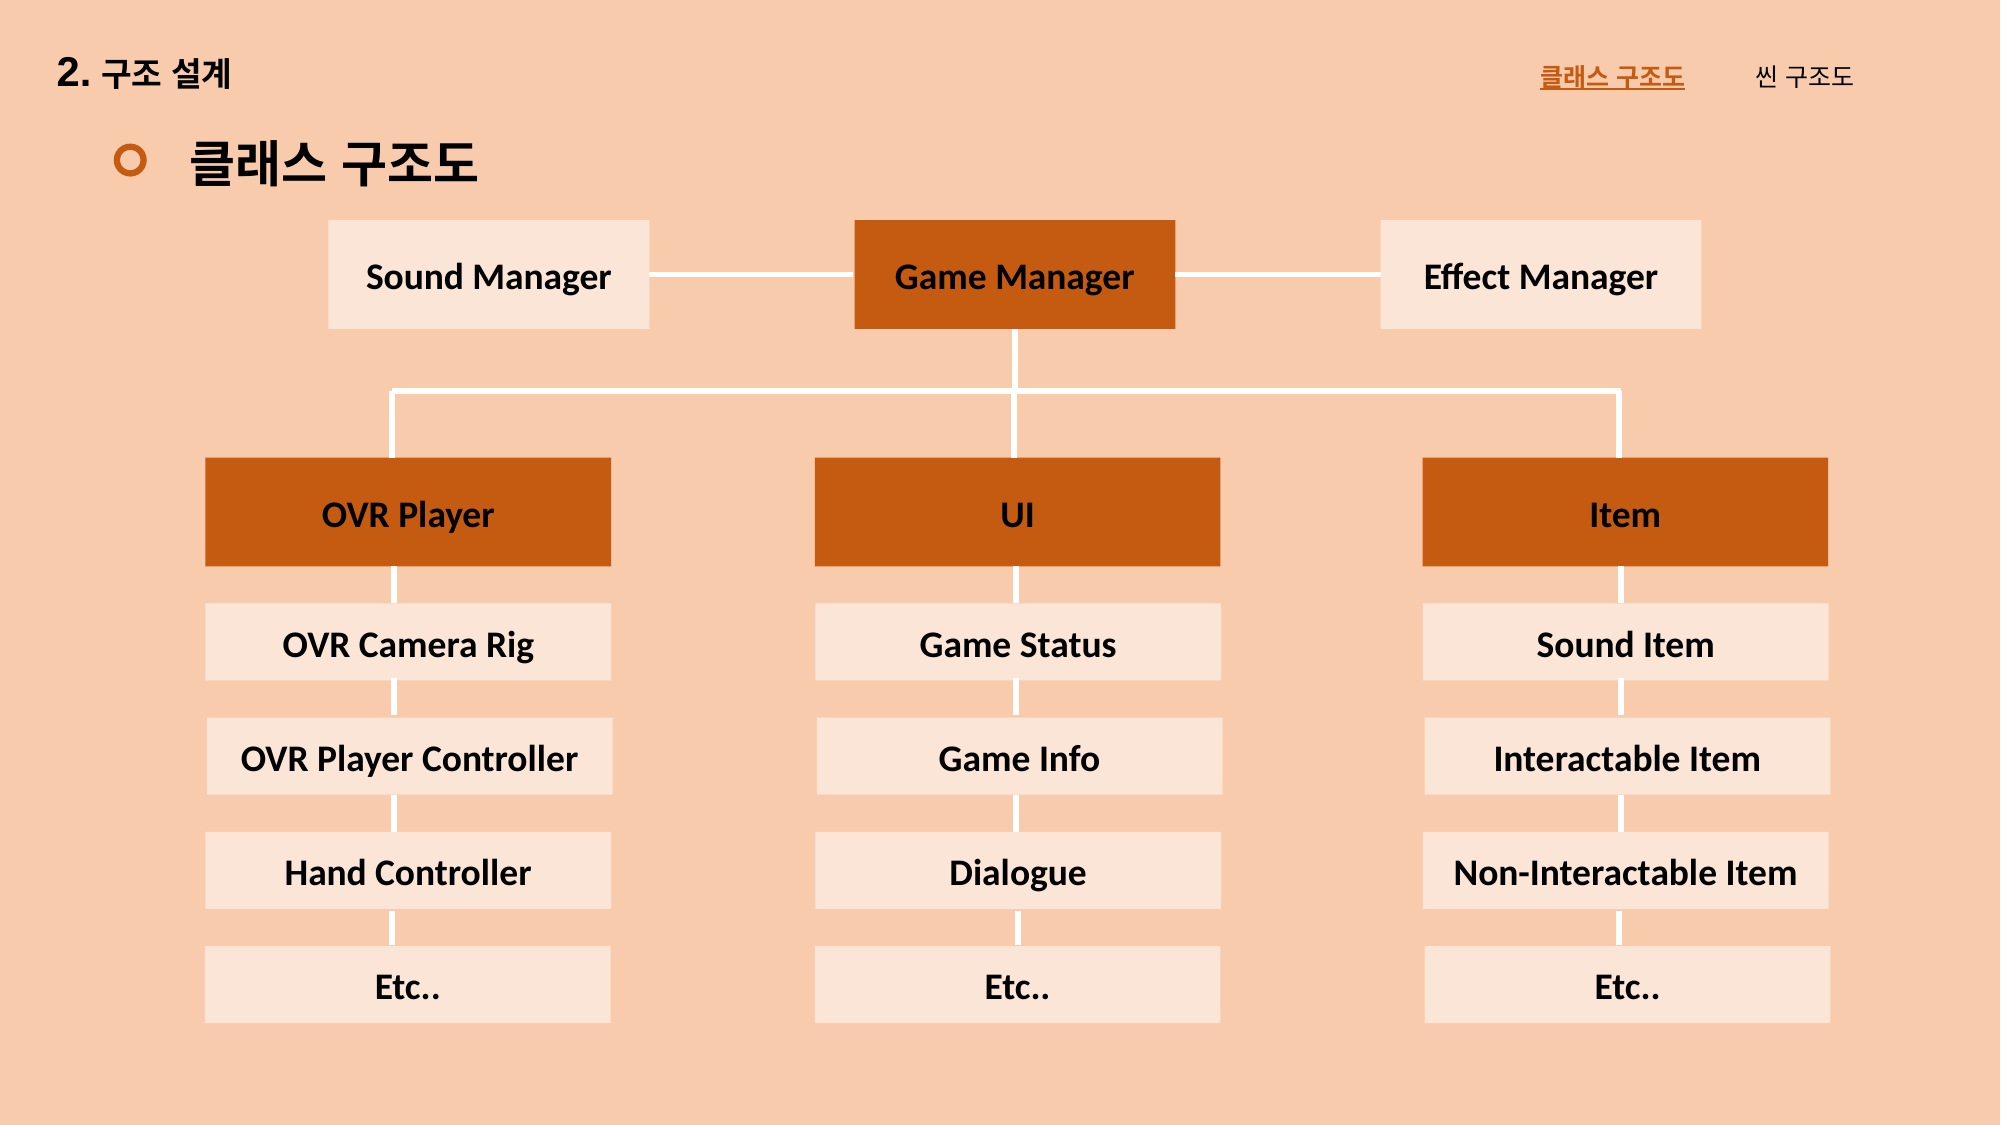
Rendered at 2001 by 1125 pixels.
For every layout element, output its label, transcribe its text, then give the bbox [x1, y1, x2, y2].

text_box Dialogue [814, 831, 1222, 910]
text_box Etc.. [1424, 945, 1831, 1024]
text_box UI [814, 457, 1222, 567]
text_box [115, 145, 145, 175]
text_box Non-Interactable Item [1422, 831, 1830, 910]
text_box Etc.. [814, 945, 1222, 1024]
text_box Game Info [816, 717, 1224, 796]
text_box 클래스 구조도 씬 구조도 [1525, 53, 1921, 99]
text_box Sound Item [1422, 602, 1830, 682]
text_box OVR Camera Rig [204, 602, 612, 682]
text_box OVR Player [204, 457, 612, 567]
text_box Etc.. [204, 945, 612, 1024]
text_box Item [1421, 457, 1829, 567]
text_box Game Status [814, 602, 1222, 682]
text_box 클래스 구조도 [174, 125, 495, 201]
text_box Hand Controller [204, 831, 612, 910]
text_box Effect Manager [1380, 219, 1703, 330]
text_box Sound Manager [327, 219, 650, 330]
text_box OVR Player Controller [206, 717, 614, 796]
text_box Game Manager [853, 219, 1176, 330]
text_box Interactable Item [1424, 717, 1831, 796]
text_box 2.구조 설계 [41, 37, 536, 103]
